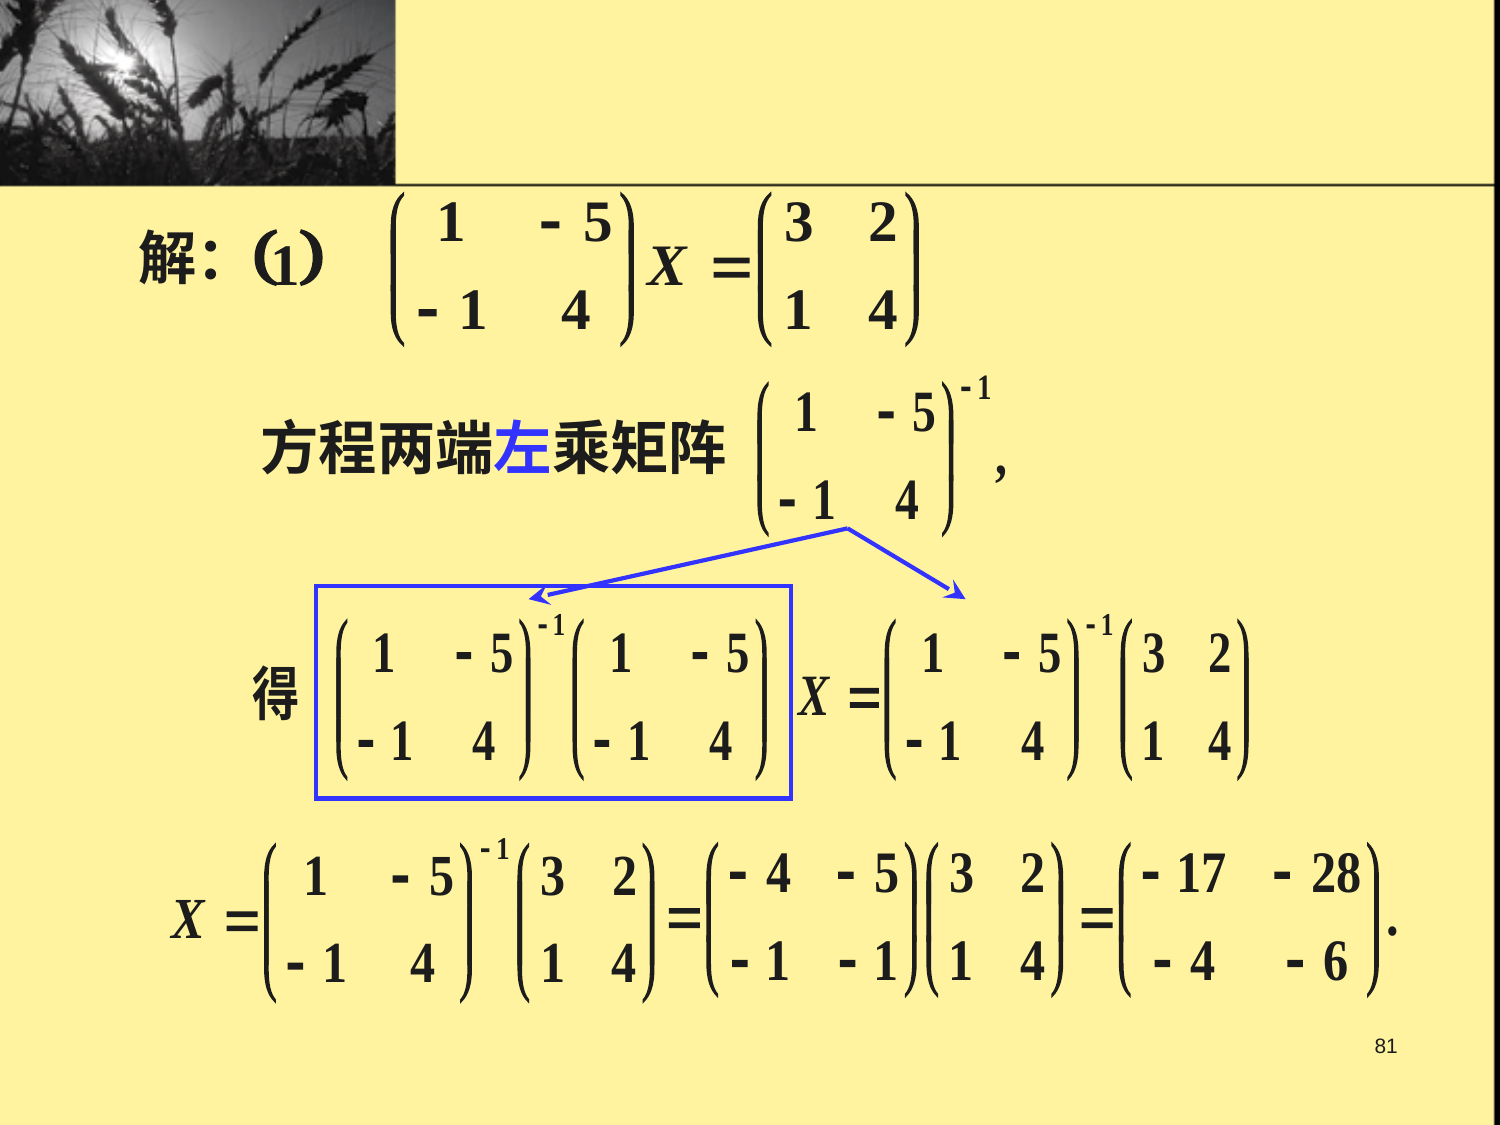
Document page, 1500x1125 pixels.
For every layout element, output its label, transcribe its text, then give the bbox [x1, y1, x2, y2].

slide_number 81 [1200, 1025, 1413, 1100]
text_box 解： [123, 213, 192, 299]
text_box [159, 822, 668, 1010]
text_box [668, 838, 1071, 1000]
picture [0, 0, 1500, 1125]
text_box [245, 598, 1262, 788]
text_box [753, 365, 1008, 539]
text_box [1074, 838, 1400, 1000]
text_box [528, 528, 966, 600]
text_box [316, 788, 792, 799]
text_box [316, 586, 528, 598]
text_box 方程两端左乘矩阵 [246, 403, 742, 489]
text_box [192, 188, 928, 349]
